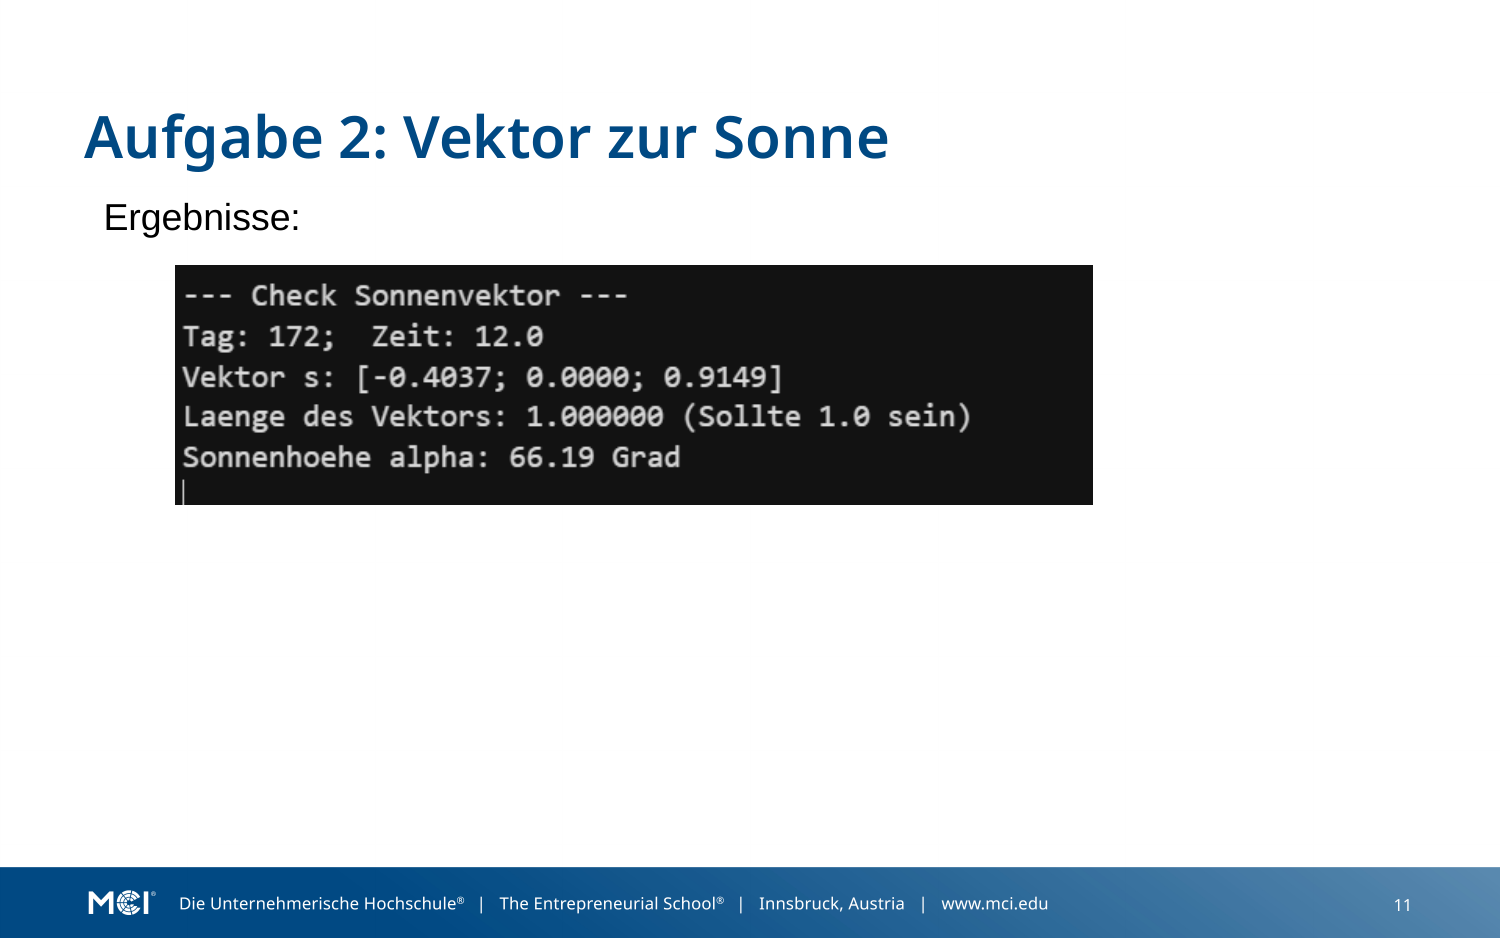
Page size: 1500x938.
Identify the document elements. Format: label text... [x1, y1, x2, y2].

text_box Ergebnisse: [88, 186, 1468, 291]
text_box Aufgabe 2: Vektor zur Sonne [84, 108, 1412, 159]
picture [175, 265, 1093, 505]
